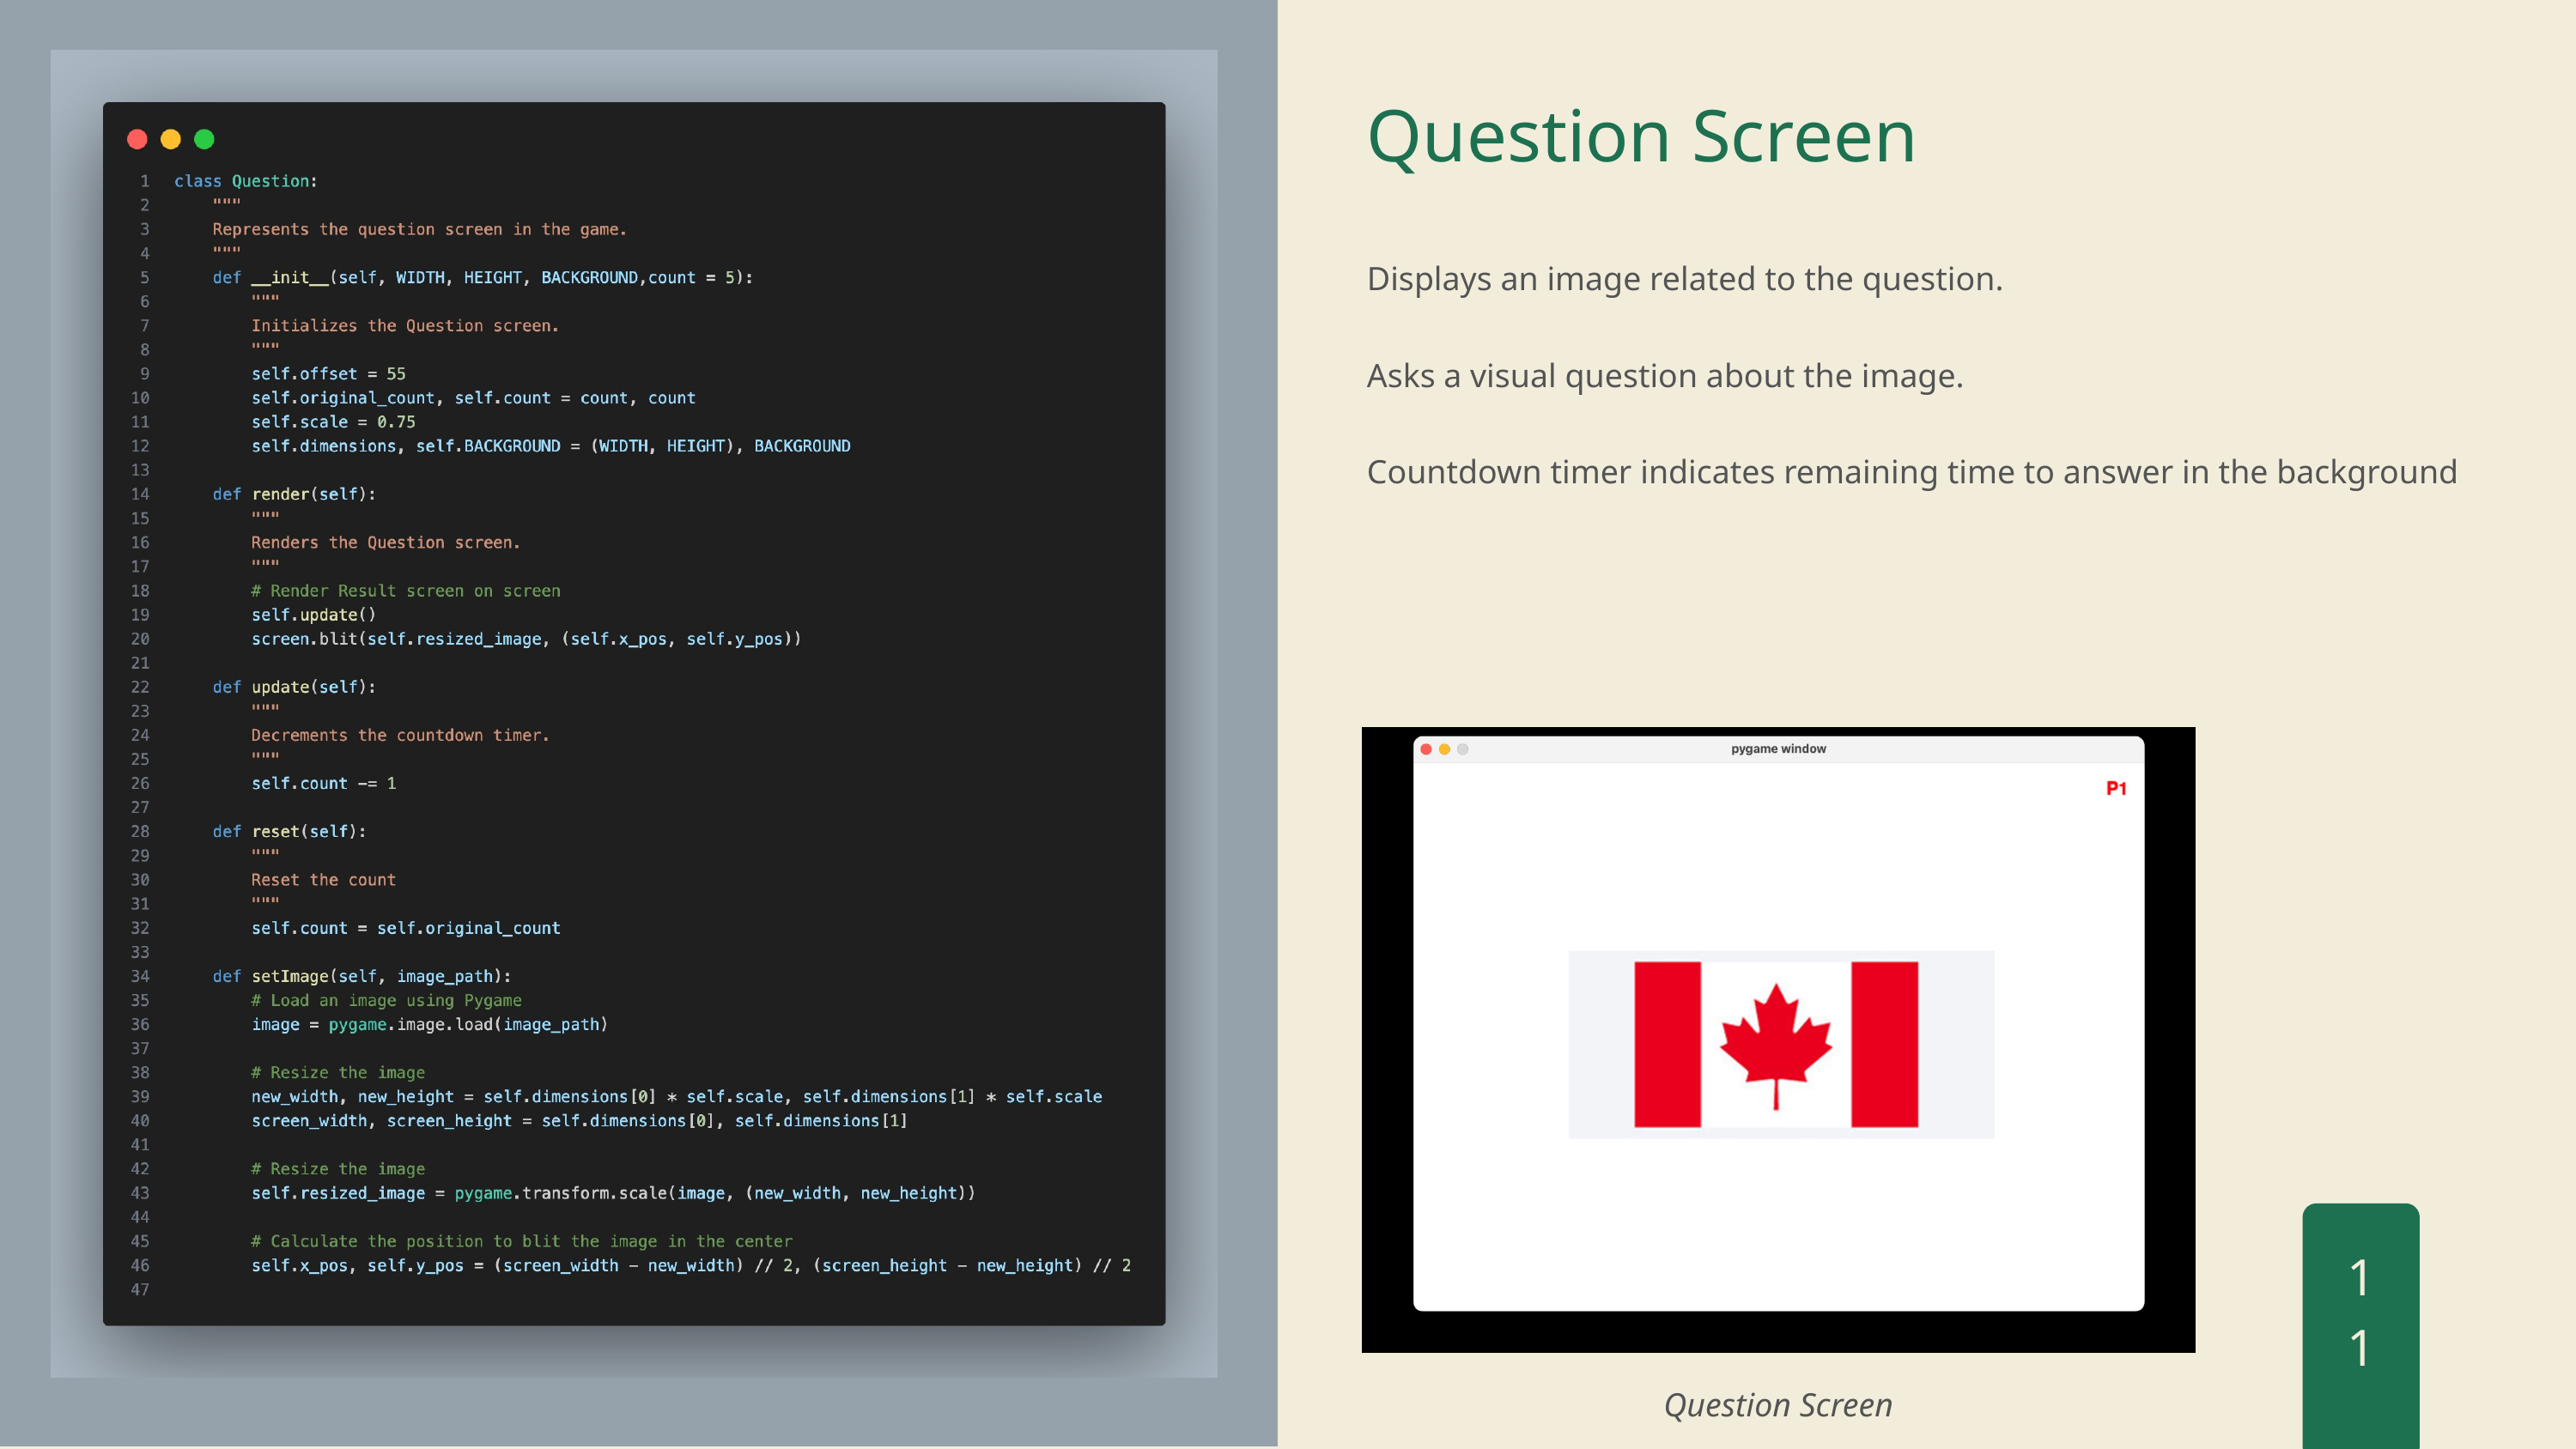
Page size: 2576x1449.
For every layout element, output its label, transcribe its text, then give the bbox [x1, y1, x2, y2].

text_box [2302, 1203, 2421, 1449]
picture [1362, 727, 2196, 1353]
picture [50, 50, 1218, 1378]
text_box Question Screen [1366, 76, 2555, 176]
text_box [0, 0, 1278, 1447]
text_box Question Screen [1360, 1358, 2197, 1449]
text_box Displays an image related to the question. Asks a visual question about the image. Countdown timer indicates remaining time to answer in the background [1366, 200, 2494, 491]
